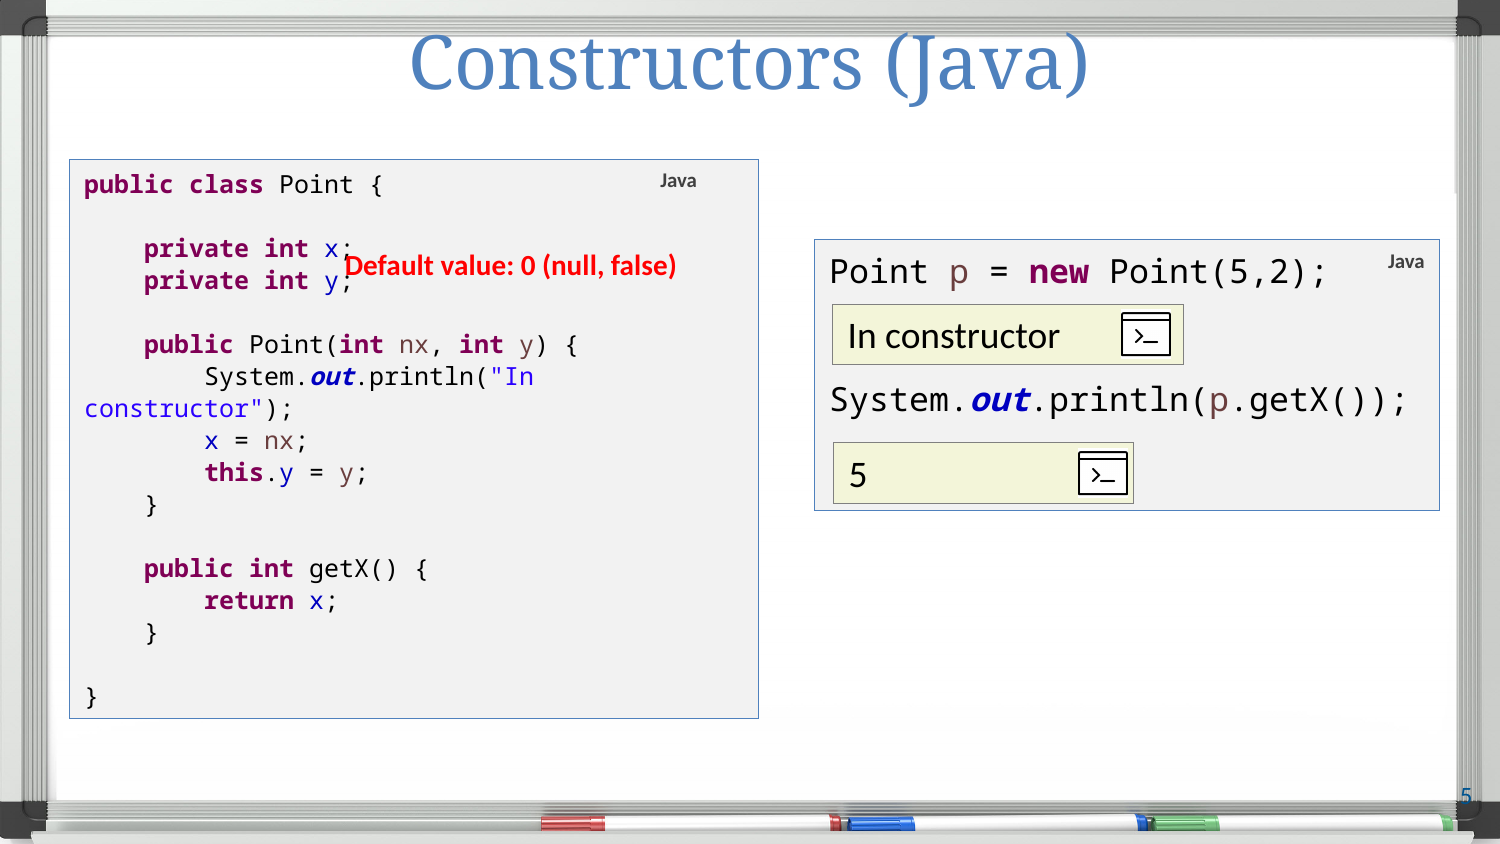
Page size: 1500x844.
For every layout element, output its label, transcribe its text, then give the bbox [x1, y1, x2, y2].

text_box Java [632, 159, 712, 200]
slide_number 5 [1387, 771, 1488, 817]
text_box In constructor [832, 304, 1184, 365]
text_box Default value: 0 (null, false) [330, 239, 705, 289]
picture [0, 0, 1500, 844]
text_box Point p = new Point(5,2); System.out.println(p.getX()); [814, 239, 1440, 511]
title Constructors (Java) [12, 9, 1488, 110]
text_box public class Point { private int x; private int y; public Point(int nx, int y) { System.out.println("In constructor"); x = nx; this.y = y; } public int getX() { return x; } } [69, 159, 759, 719]
text_box Java [1360, 239, 1440, 280]
text_box 5 [833, 442, 1134, 504]
